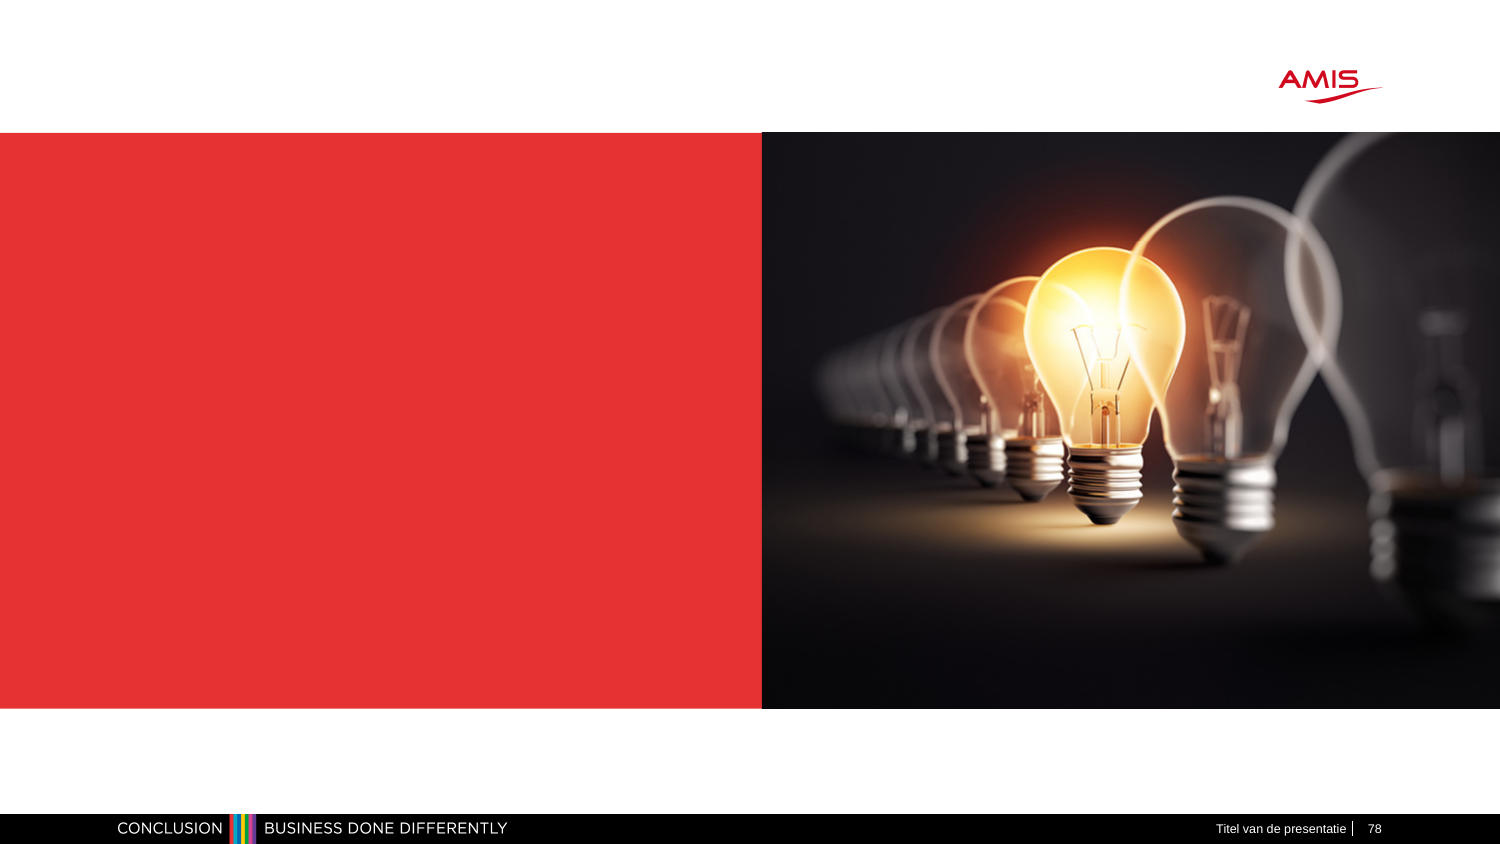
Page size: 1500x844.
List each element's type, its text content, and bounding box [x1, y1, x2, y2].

footer Titel van de presentatie [814, 820, 1347, 839]
picture [1181, 59, 1388, 106]
picture [761, 132, 1500, 709]
picture [239, 814, 1500, 844]
picture [0, 814, 236, 844]
slide_number 78 [1358, 820, 1382, 839]
